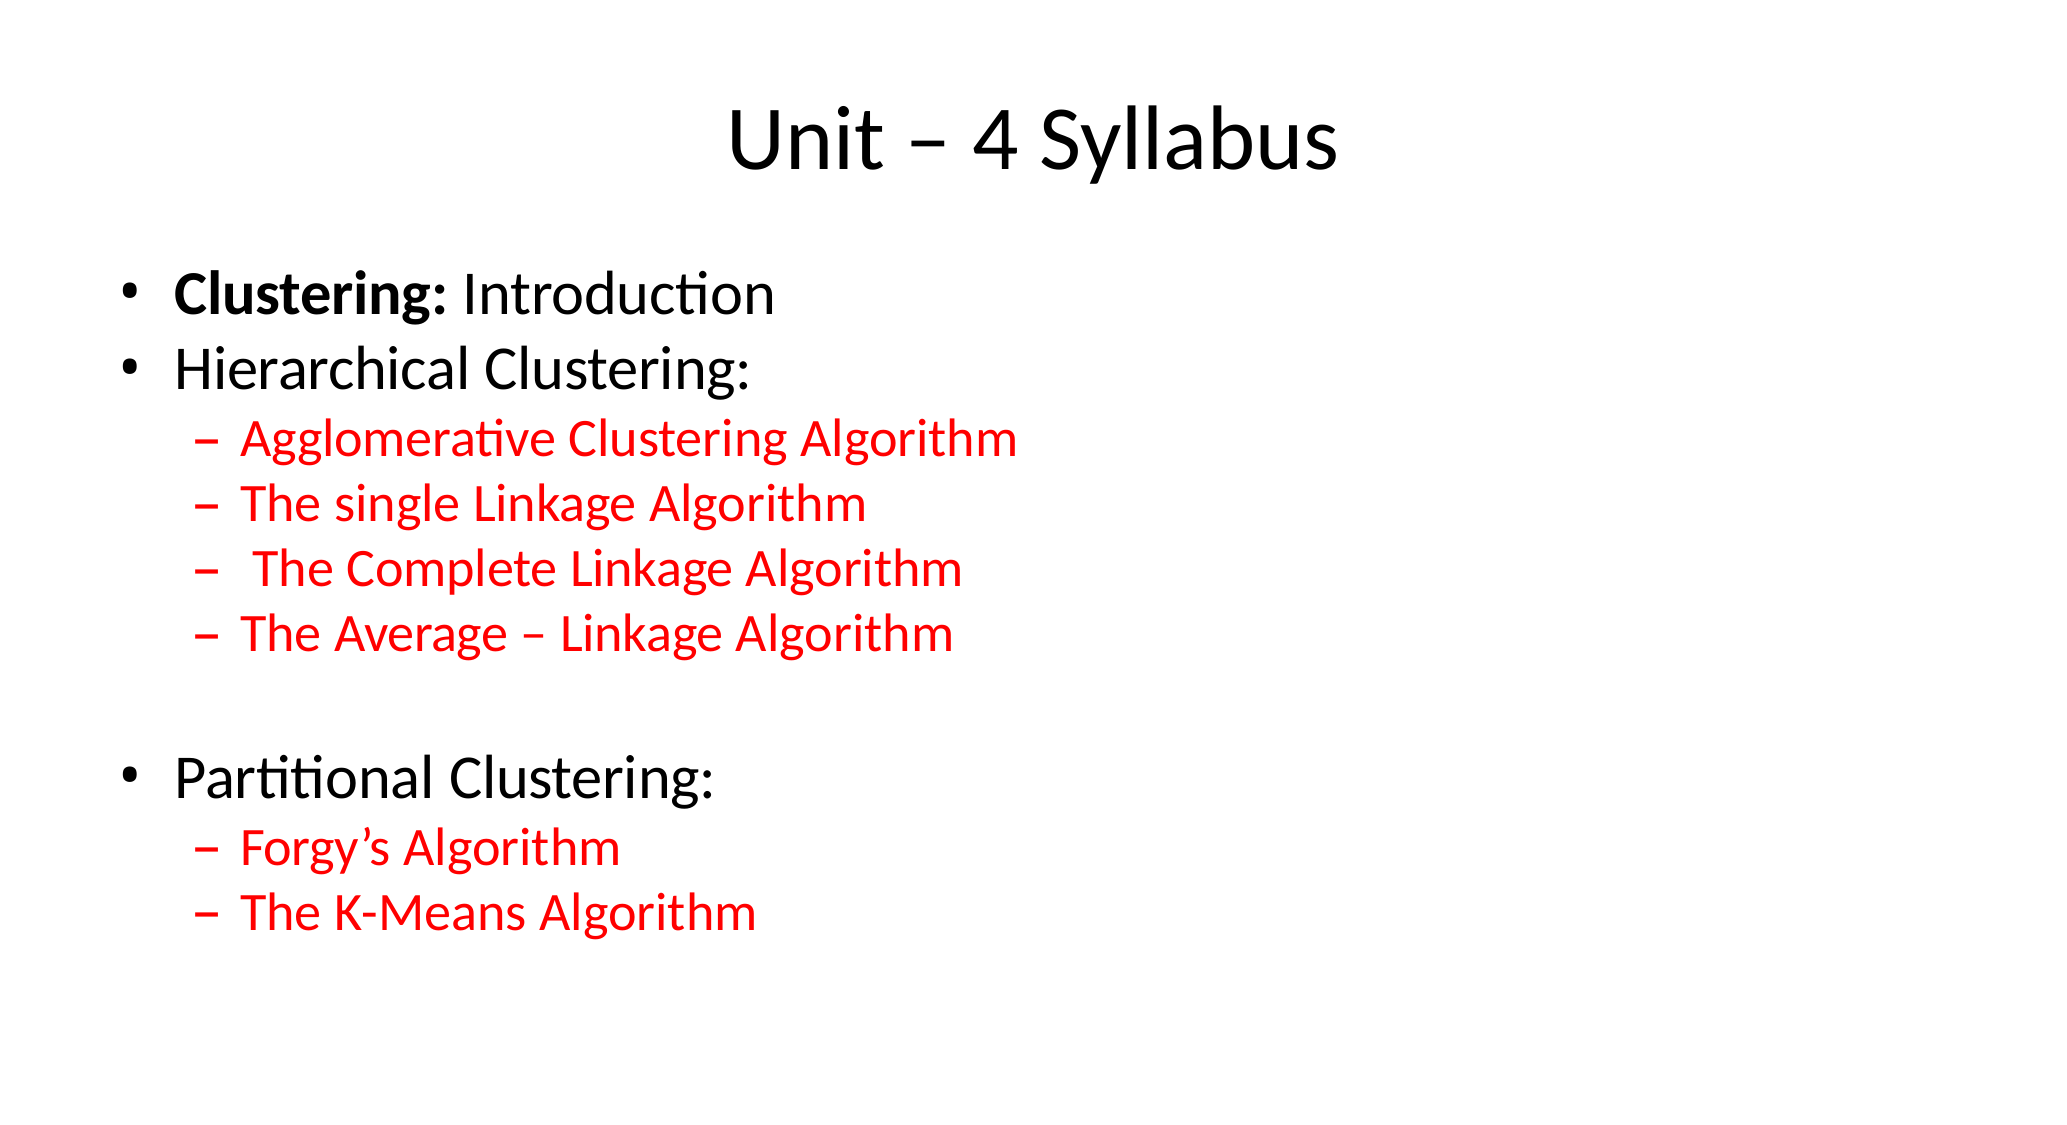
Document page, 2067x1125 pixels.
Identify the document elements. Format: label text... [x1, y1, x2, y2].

text_box Clustering: Introduction Hierarchical Clustering: Agglomerative Clustering Algorithm The single Linkage Algorithm The Complete Linkage Algorithm The Average – Linkage Algorithm Partitional Clustering: Forgy’s Algorithm The K-Means Algorithm [116, 250, 1025, 942]
title Unit – 4 Syllabus [724, 75, 1344, 266]
